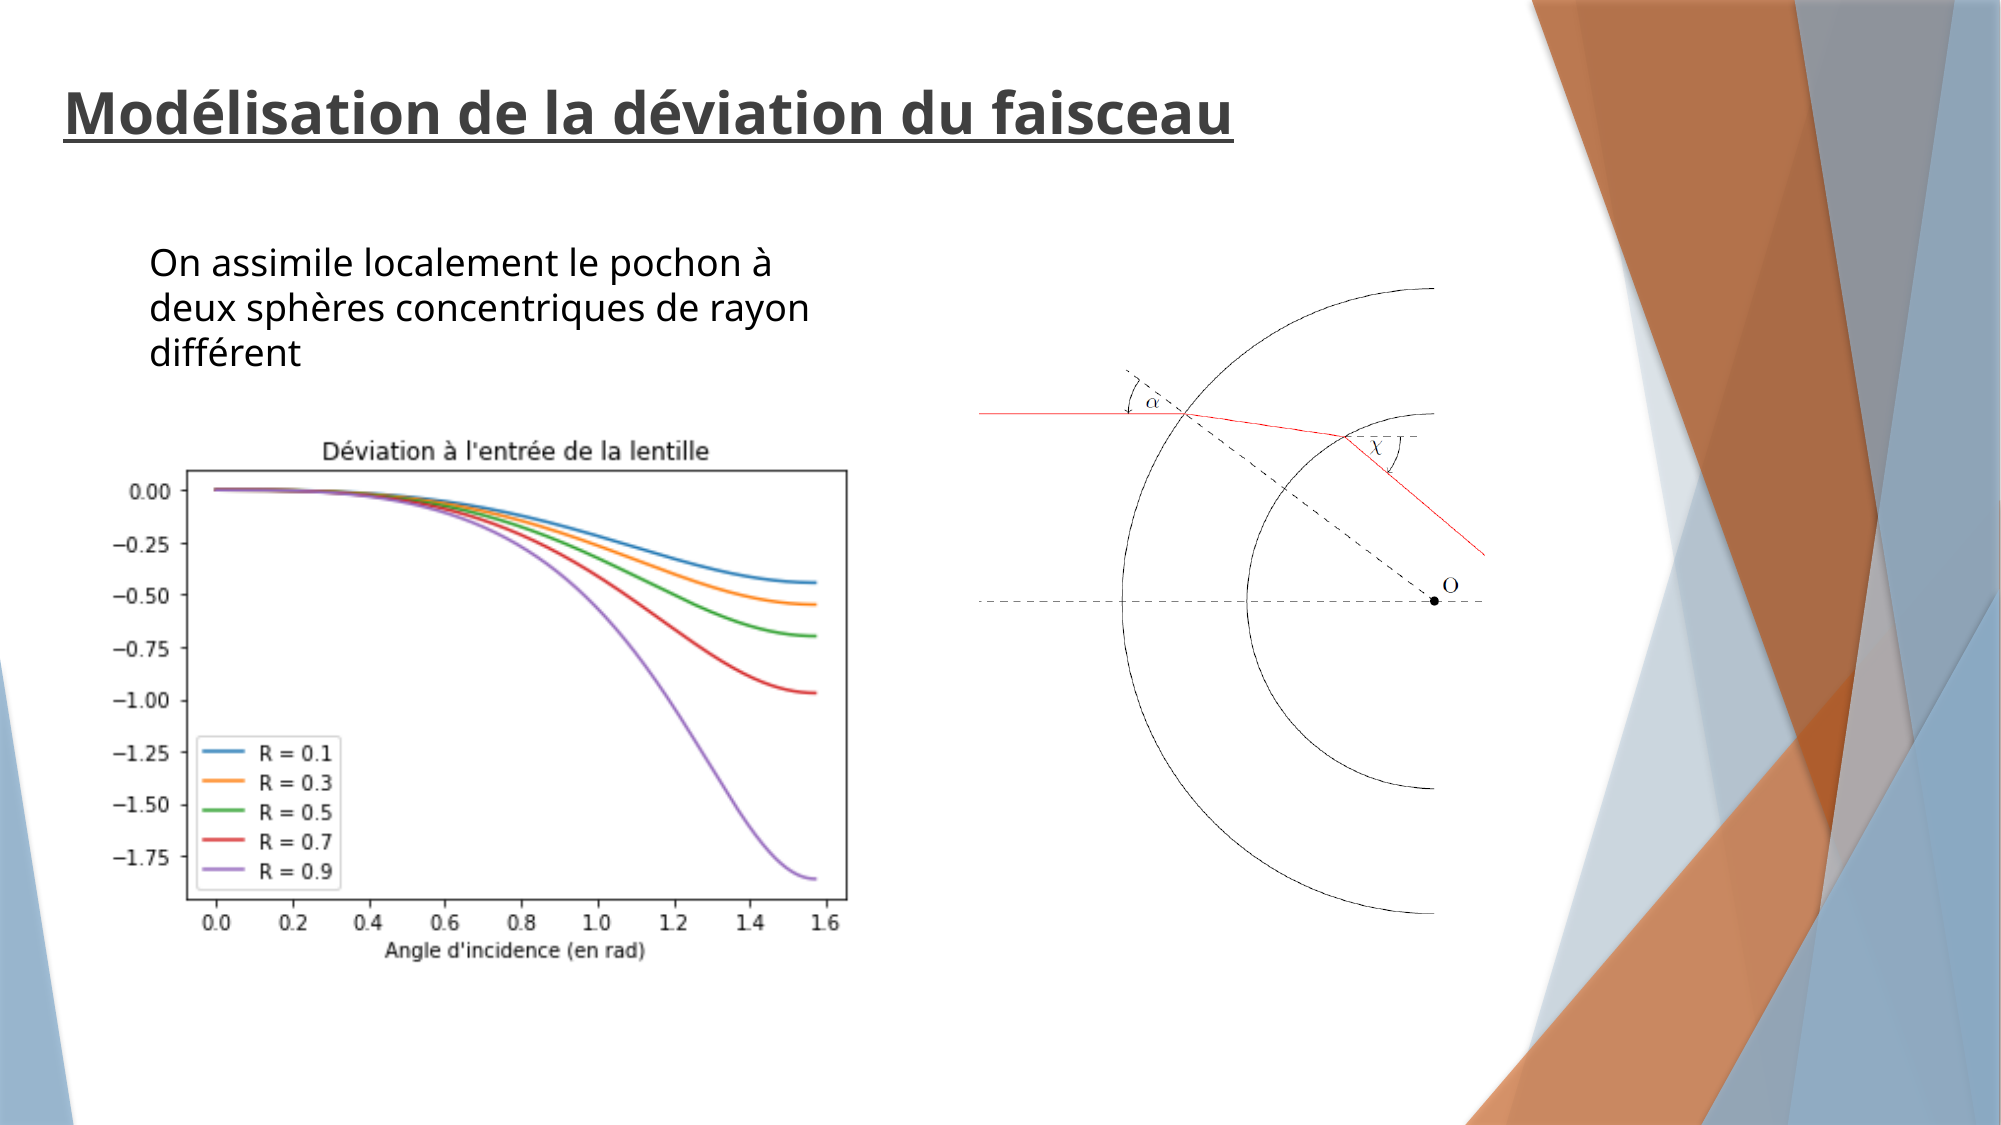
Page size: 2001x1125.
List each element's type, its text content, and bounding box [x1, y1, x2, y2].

text_box On assimile localement le pochon à deux sphères concentriques de rayon différent [134, 231, 867, 382]
picture [978, 284, 1486, 916]
title Modélisation de la déviation du faisceau [48, 68, 1459, 286]
picture [97, 426, 859, 975]
